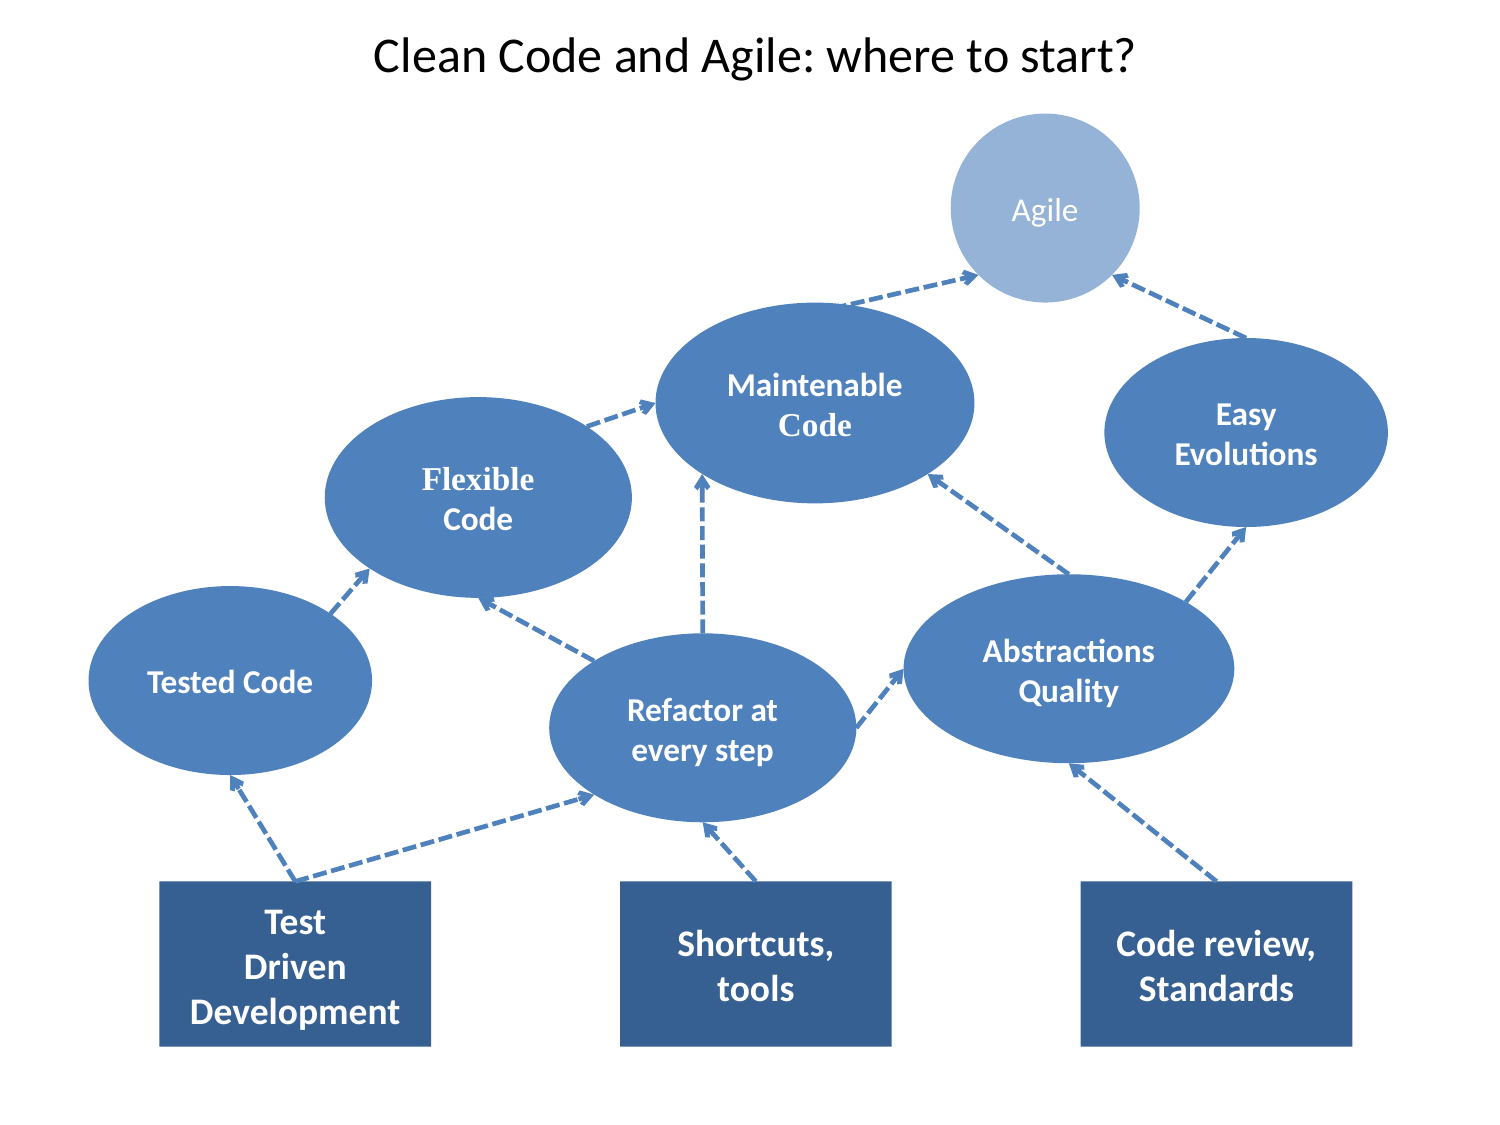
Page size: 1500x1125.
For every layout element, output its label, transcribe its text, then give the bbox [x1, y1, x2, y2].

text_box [832, 274, 979, 309]
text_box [927, 473, 1070, 575]
text_box Abstractions Quality [903, 574, 1235, 764]
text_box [294, 794, 595, 882]
text_box Maintenable Code [655, 302, 975, 504]
text_box Refactor at every step [549, 633, 856, 823]
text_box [1111, 274, 1247, 339]
text_box Agile [950, 113, 1140, 303]
title Clean Code and Agile: where to start? [52, 7, 1459, 98]
text_box Easy Evolutions [1104, 338, 1388, 527]
text_box Flexible Code [324, 397, 632, 598]
text_box Code review, Standards [1080, 881, 1353, 1047]
text_box Shortcuts, tools [620, 881, 892, 1047]
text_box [330, 568, 370, 615]
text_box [1068, 762, 1217, 882]
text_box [1185, 526, 1247, 603]
text_box Tested Code [88, 586, 373, 776]
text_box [477, 597, 595, 662]
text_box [702, 822, 757, 882]
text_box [229, 774, 296, 882]
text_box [586, 402, 656, 427]
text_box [855, 668, 904, 729]
text_box Test Driven Development [159, 881, 432, 1047]
